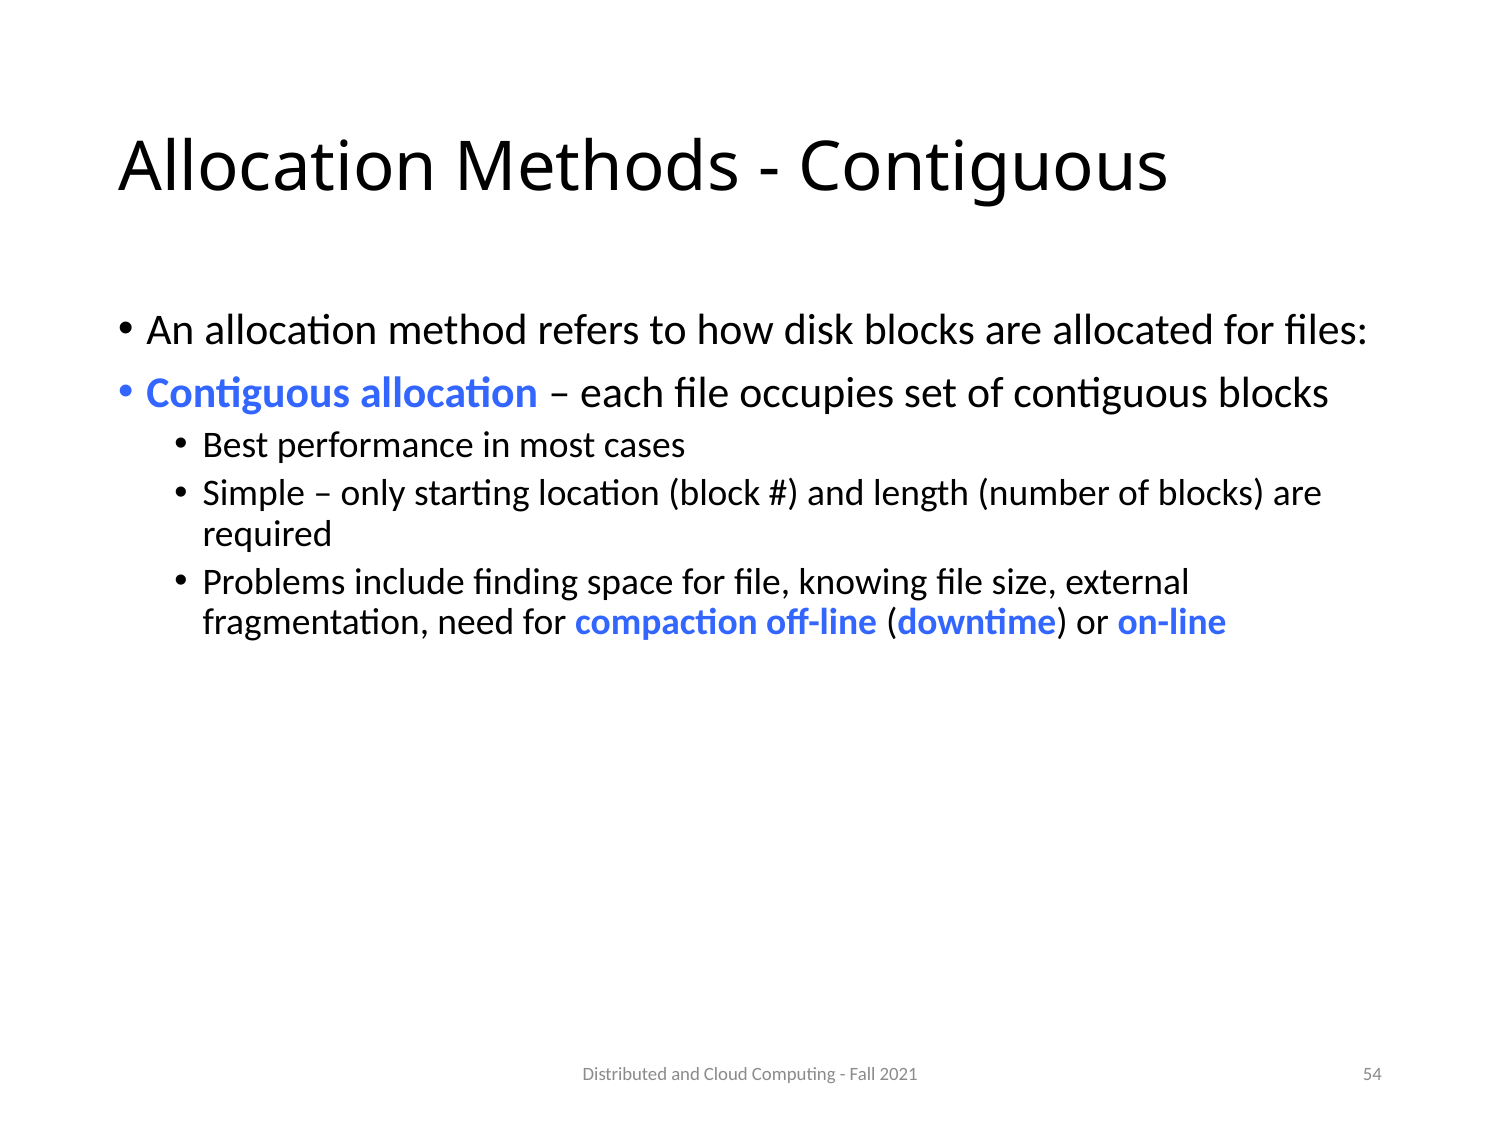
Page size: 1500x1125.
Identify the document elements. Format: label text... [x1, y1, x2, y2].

title Allocation Methods - Contiguous [103, 59, 1397, 278]
list An allocation method refers to how disk blocks are allocated for files: Contiguous allocation – each file occupies set of contiguous blocks Best performance in most cases Simple – only starting location (block #) and length (number of blocks) are required Problems include finding space for file, knowing file size, external fragmentation, need for compaction off-line (downtime) or on-line [103, 299, 1397, 1014]
footer Distributed and Cloud Computing - Fall 2021 [496, 1042, 1004, 1103]
slide_number 54 [1059, 1042, 1397, 1103]
